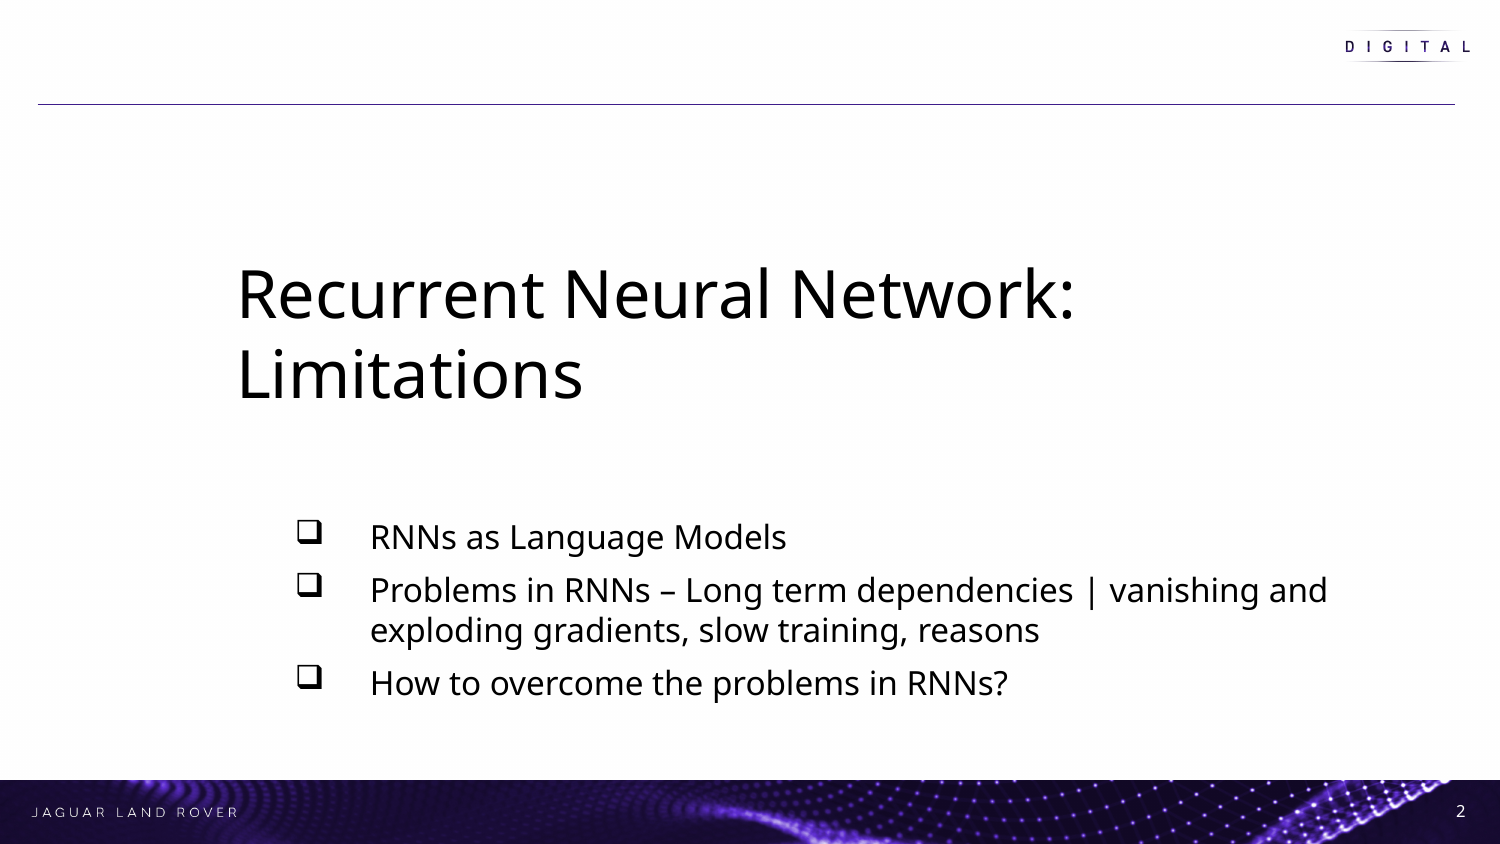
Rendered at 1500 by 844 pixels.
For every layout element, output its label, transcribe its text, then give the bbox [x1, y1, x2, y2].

picture [0, 0, 1500, 844]
list Recurrent Neural Network: Limitations RNNs as Language Models Problems in RNNs – Long term dependencies | vanishing and exploding gradients, slow training, reasons How to overcome the problems in RNNs? [236, 244, 1421, 541]
slide_number 2 [1361, 780, 1481, 844]
